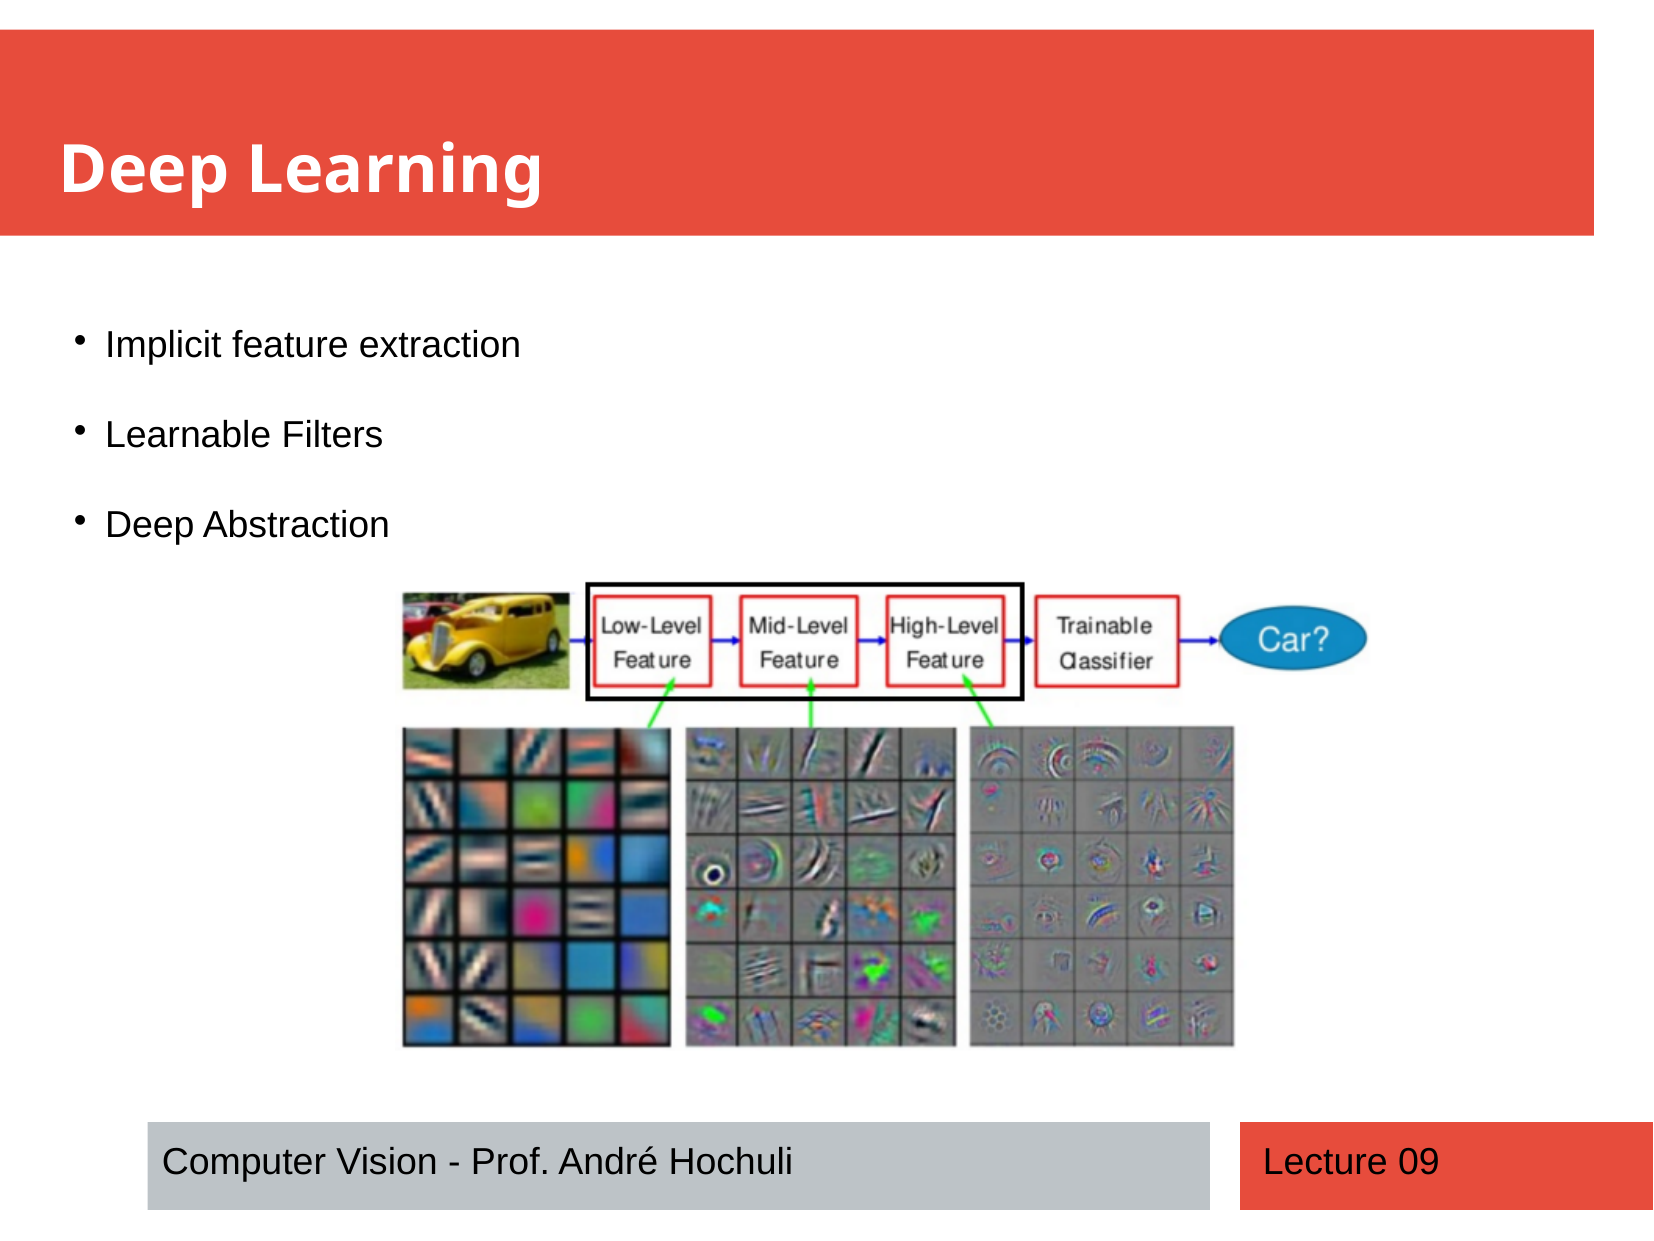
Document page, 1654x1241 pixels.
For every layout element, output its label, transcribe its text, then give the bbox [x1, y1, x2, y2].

text_box Computer Vision - Prof. André Hochuli [147, 1129, 1205, 1189]
text_box Deep Learning [59, 59, 1594, 206]
picture [394, 578, 1375, 1057]
text_box Lecture 09 [1248, 1129, 1623, 1189]
text_box Implicit feature extraction Learnable Filters Deep Abstraction [58, 310, 1424, 1057]
text_box [59, 299, 1565, 1067]
